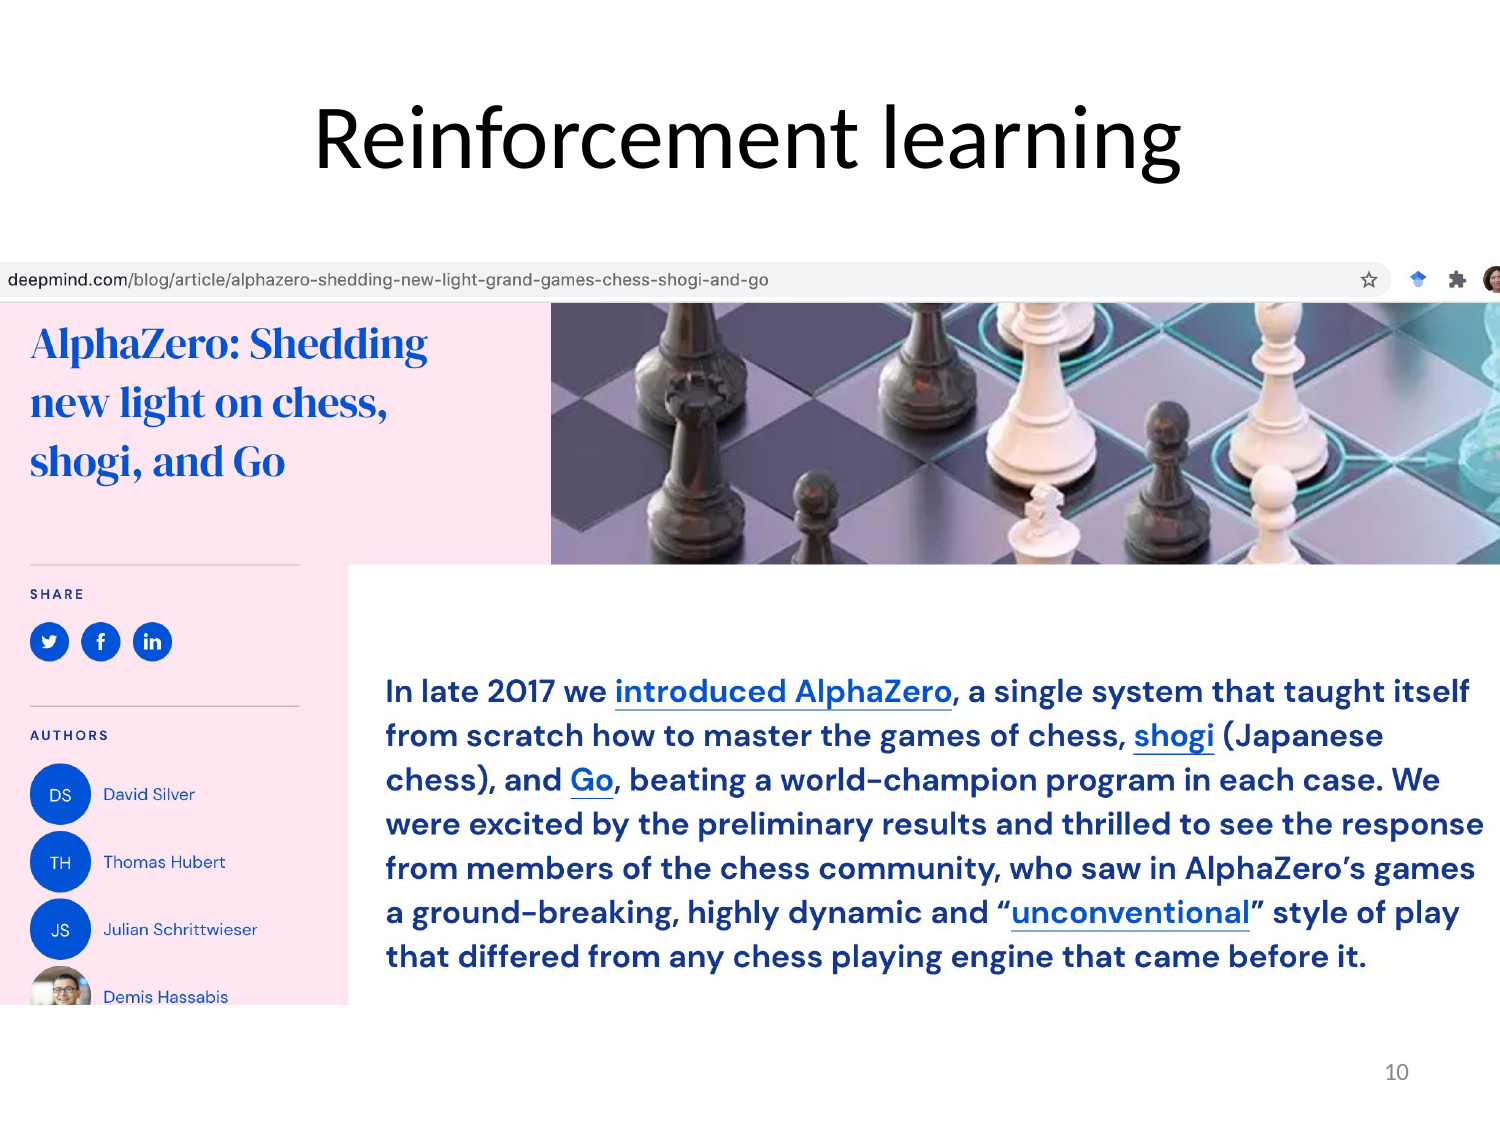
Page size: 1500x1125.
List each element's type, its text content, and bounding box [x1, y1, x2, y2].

slide_number 10 [1377, 1054, 1419, 1125]
picture [0, 262, 1500, 1006]
title Reinforcement learning [36, 21, 1464, 261]
